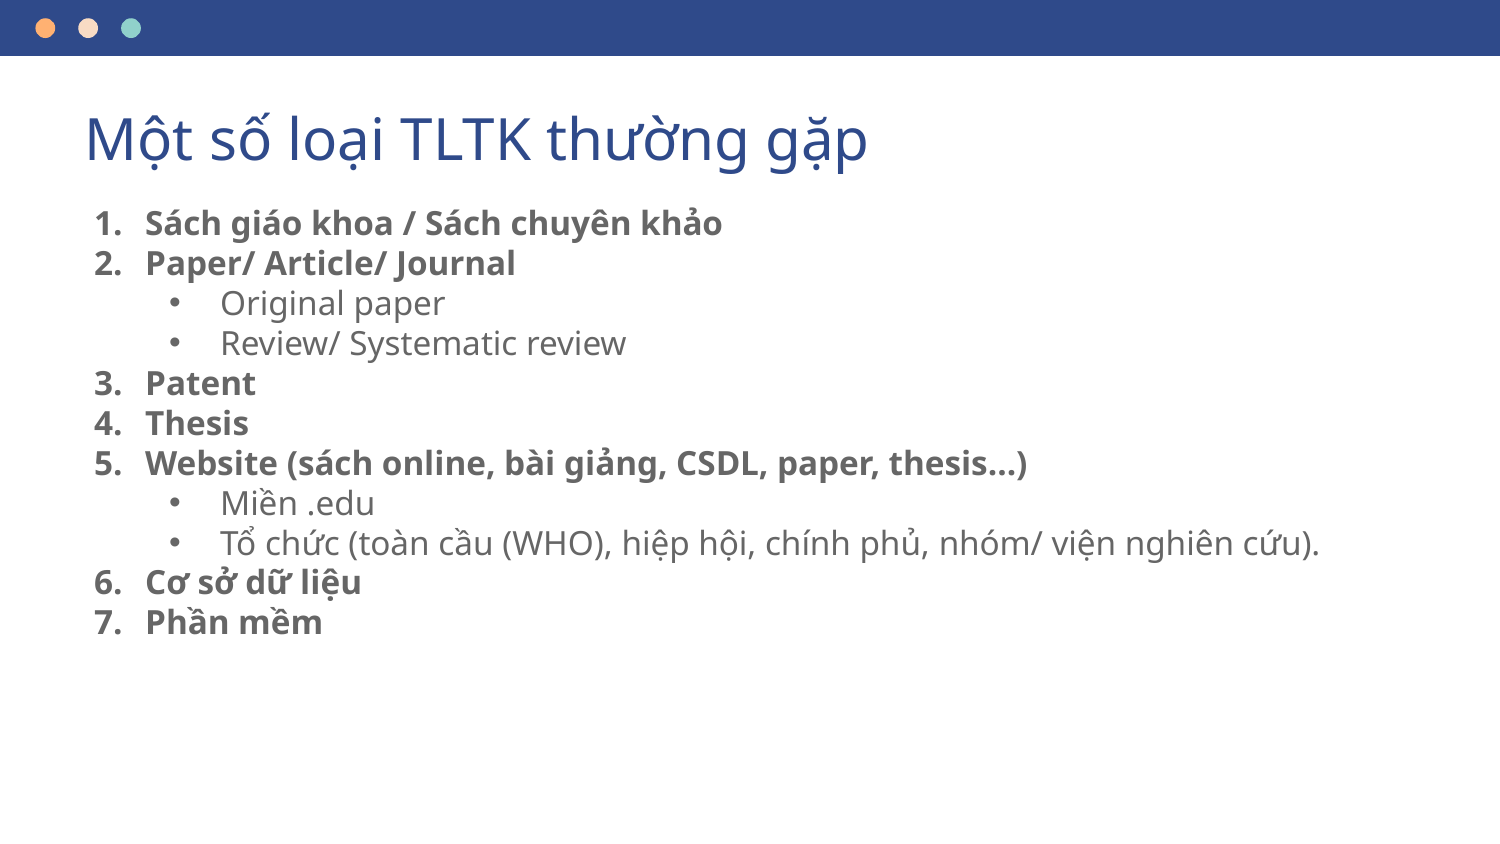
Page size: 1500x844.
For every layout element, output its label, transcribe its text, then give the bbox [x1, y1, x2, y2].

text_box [0, 0, 1500, 57]
text_box Một số loại TLTK thường gặp [69, 86, 1420, 188]
text_box Sách giáo khoa / Sách chuyên khảo Paper/ Article/ Journal Original paper Review/ Systematic review Patent Thesis Website (sách online, bài giảng, CSDL, paper, thesis…) Miền .edu Tổ chức (toàn cầu (WHO), hiệp hội, chính phủ, nhóm/ viện nghiên cứu). Cơ sở dữ liệu Phần mềm [55, 187, 1406, 722]
